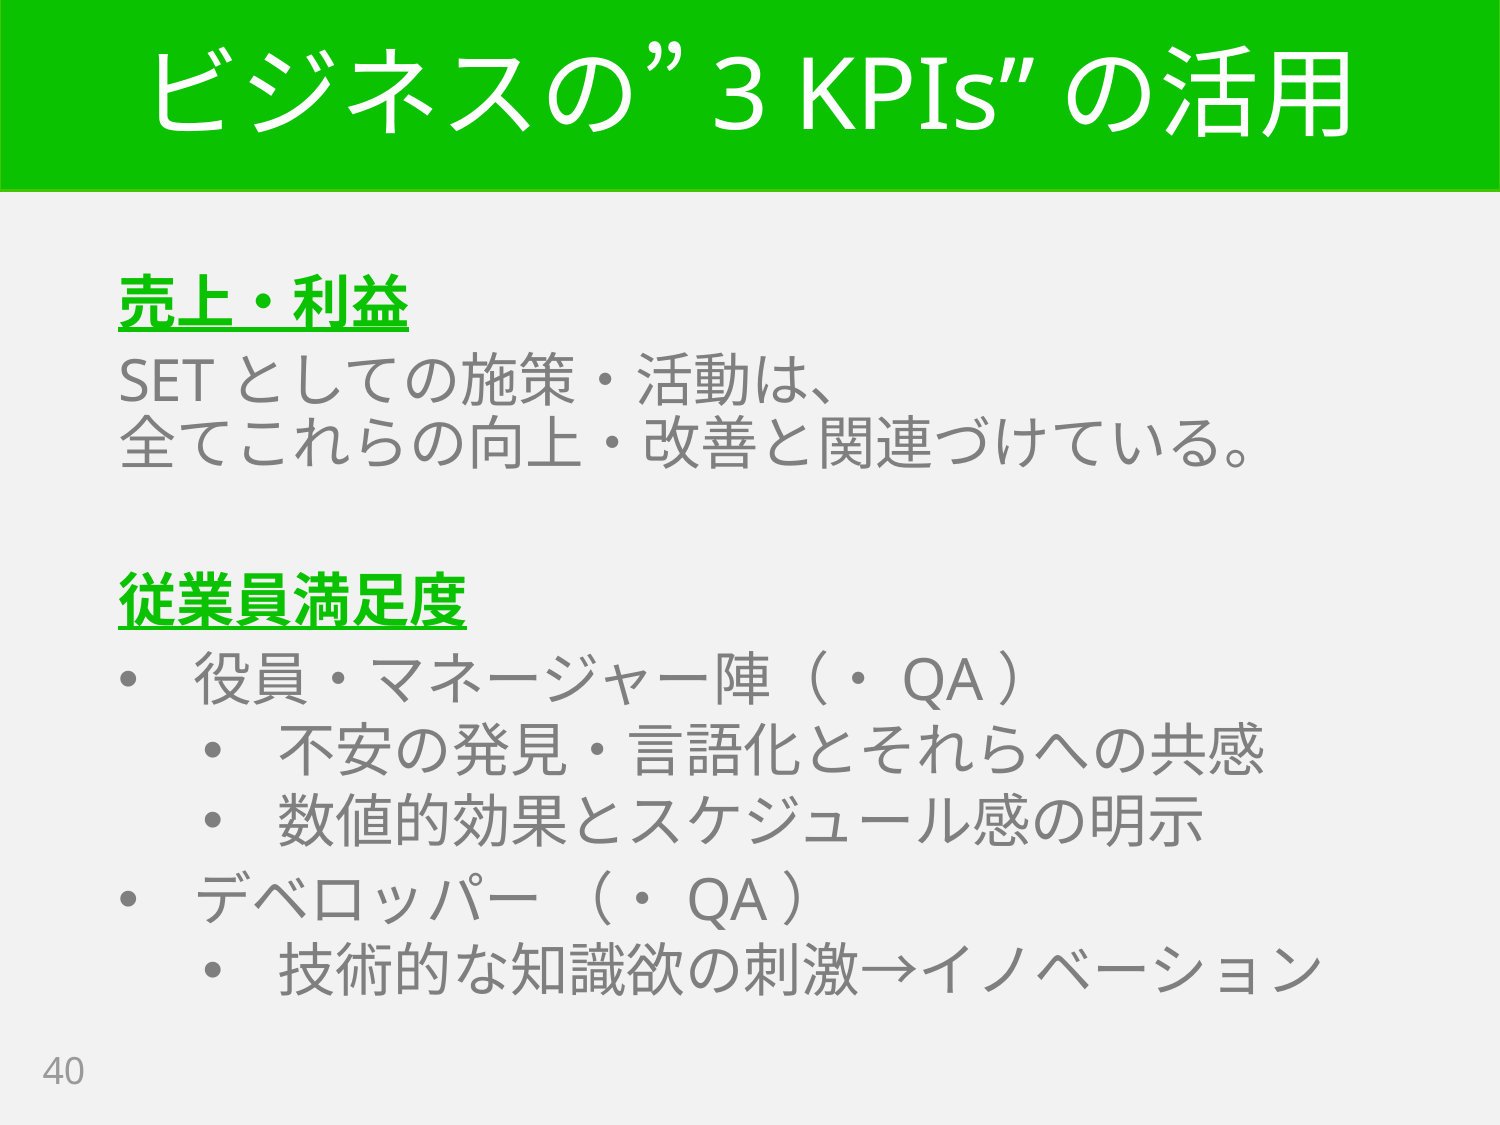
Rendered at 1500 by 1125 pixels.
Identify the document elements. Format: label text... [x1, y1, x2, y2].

list 売上・利益 SETとしての施策・活動は、 全てこれらの向上・改善と関連づけている。 従業員満足度 役員・マネージャー陣（・QA） 不安の発見・言語化とそれらへの共感 数値的効果とスケジュール感の明示 デベロッパー （・QA） 技術的な知識欲の刺激→イノベーション [103, 277, 1397, 1000]
title ビジネスの”3 KPIs”の活用 [0, 53, 1500, 140]
slide_number 40 [27, 1042, 146, 1102]
